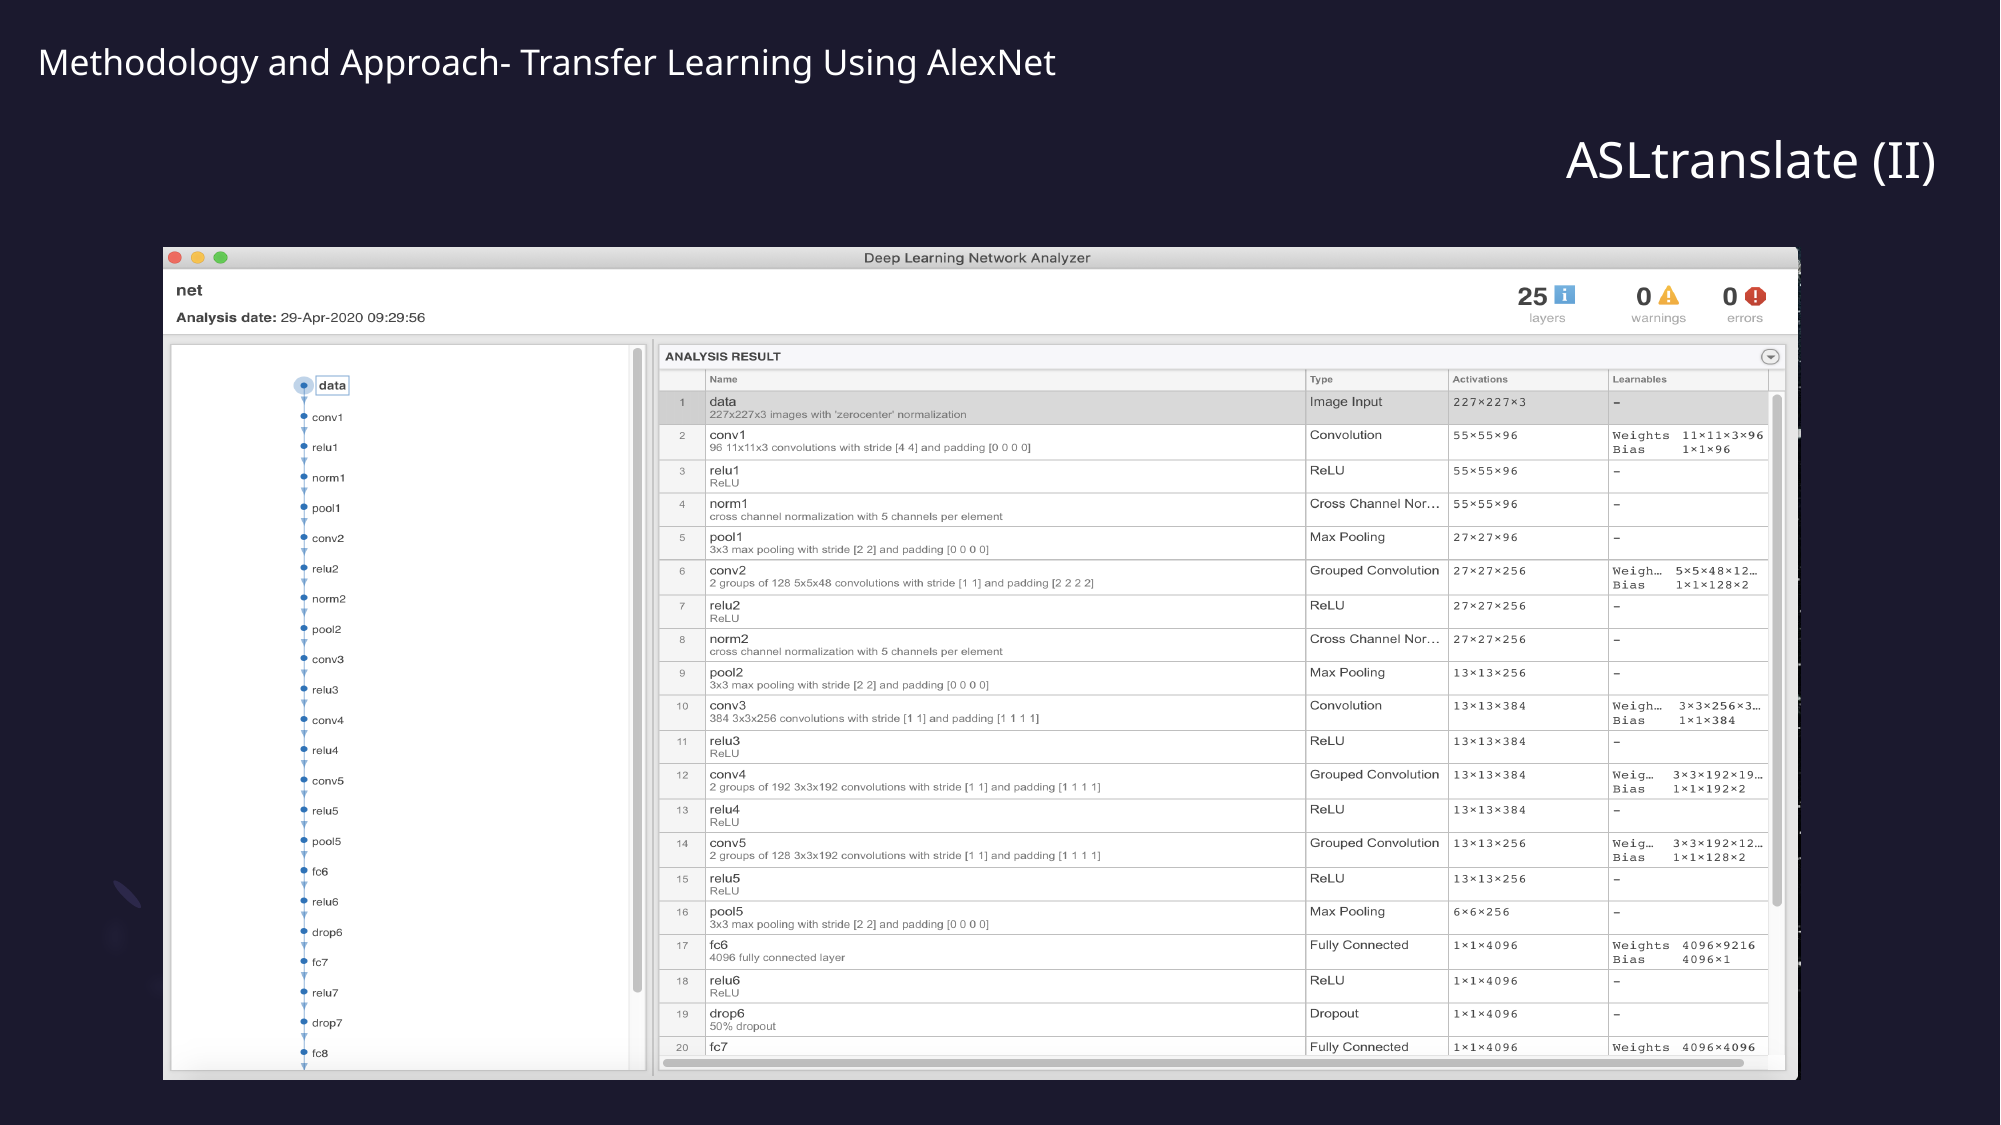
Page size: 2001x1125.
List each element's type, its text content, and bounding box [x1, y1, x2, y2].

title Methodology and Approach- Transfer Learning Using AlexNet [37, 45, 1858, 204]
text_box ASLtranslate (II) [1551, 121, 1958, 196]
picture [163, 247, 1801, 1080]
